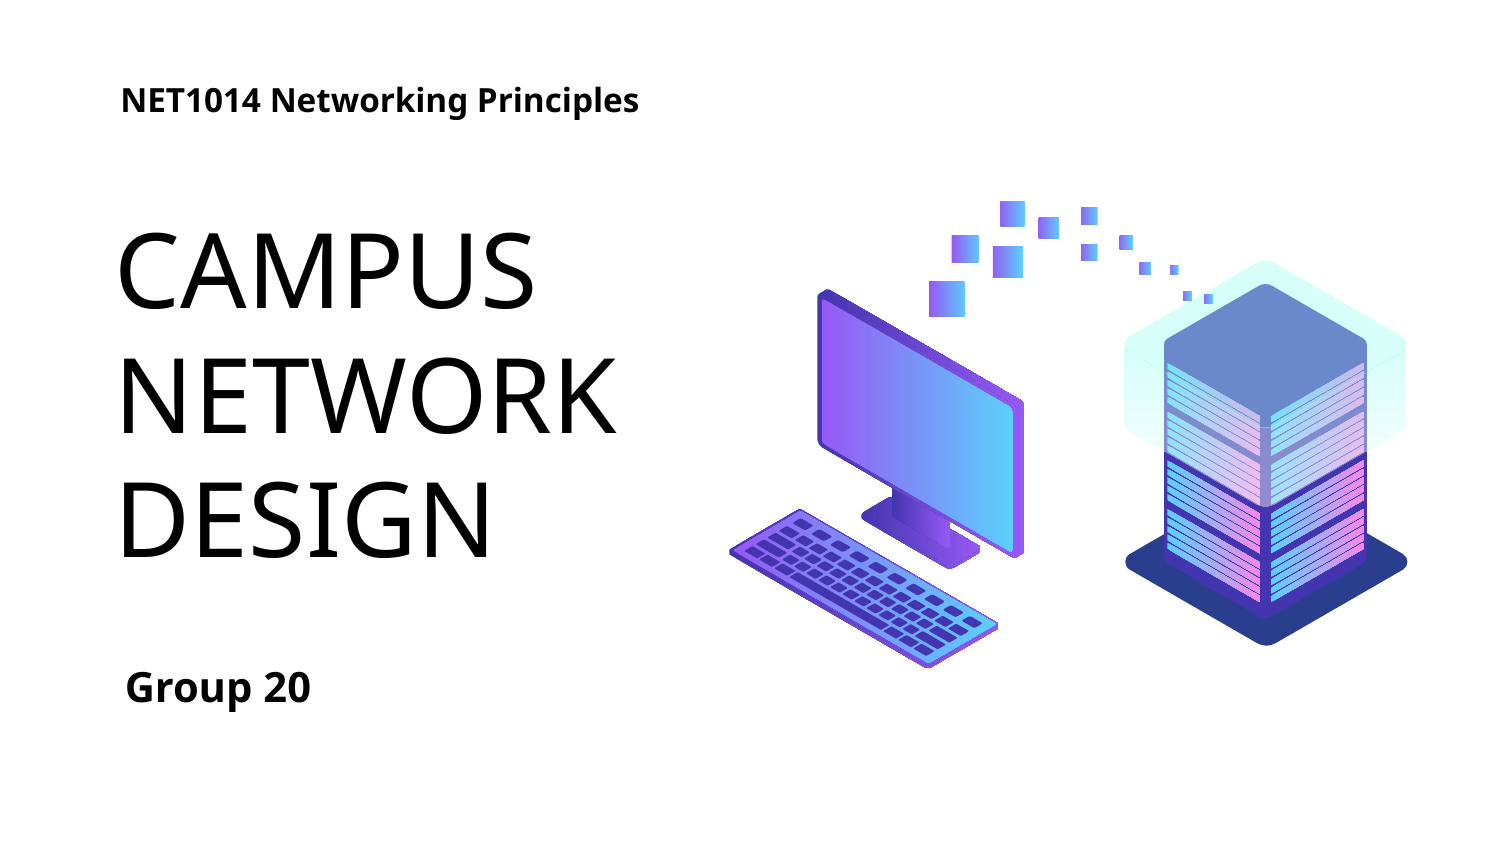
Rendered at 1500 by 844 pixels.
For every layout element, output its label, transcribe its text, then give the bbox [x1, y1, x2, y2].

text_box [1270, 516, 1322, 546]
text_box [1270, 516, 1362, 569]
text_box [1209, 516, 1261, 546]
text_box [992, 246, 1023, 278]
text_box [1167, 534, 1261, 595]
text_box [1125, 533, 1408, 646]
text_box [1122, 260, 1409, 507]
text_box [1119, 235, 1133, 250]
text_box [1270, 516, 1336, 554]
text_box [1270, 516, 1307, 537]
text_box [1081, 244, 1098, 261]
text_box [1224, 516, 1261, 537]
text_box [1167, 517, 1261, 578]
text_box [1168, 516, 1261, 569]
text_box [1270, 542, 1364, 603]
text_box [1000, 201, 1025, 227]
text_box [929, 281, 965, 287]
text_box [1038, 217, 1060, 239]
text_box [1167, 525, 1261, 586]
text_box [1195, 516, 1261, 554]
text_box [1270, 525, 1364, 586]
text_box [1270, 516, 1293, 529]
text_box [1081, 207, 1098, 225]
subtitle NET1014 Networking Principles [105, 64, 803, 138]
text_box [951, 235, 979, 263]
text_box [1270, 517, 1364, 578]
title CAMPUS NETWORK DESIGN [99, 194, 798, 588]
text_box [728, 288, 1025, 669]
text_box [1167, 542, 1261, 603]
text_box [1164, 516, 1367, 619]
text_box [1238, 516, 1261, 529]
text_box [1270, 534, 1364, 595]
text_box Group 20 [109, 645, 338, 710]
